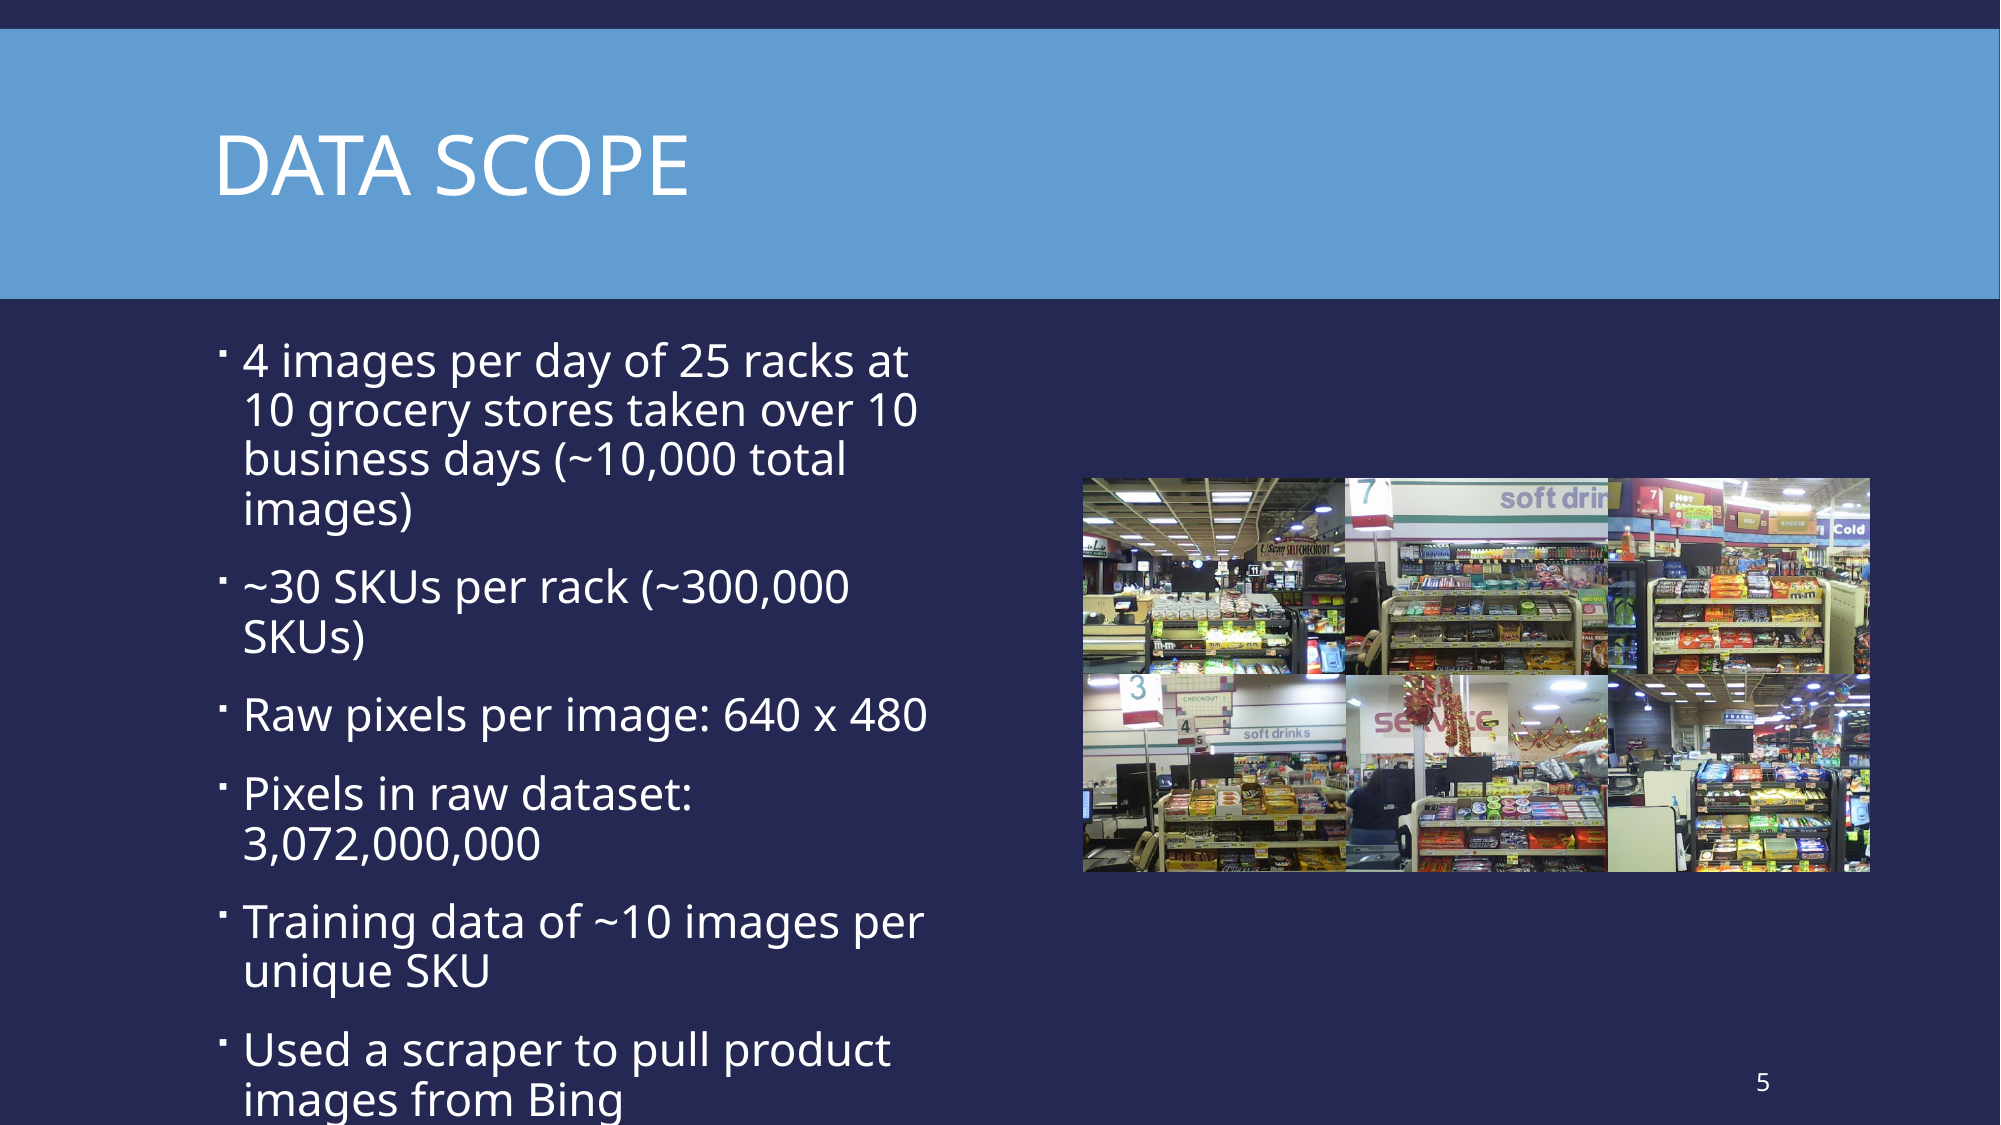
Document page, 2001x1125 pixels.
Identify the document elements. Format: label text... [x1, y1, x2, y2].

list 4 images per day of 25 racks at 10 grocery stores taken over 10 business days (~10,000 total images) ~30 SKUs per rack (~300,000 SKUs) Raw pixels per image: 640 x 480 Pixels in raw dataset: 3,072,000,000 Training data of ~10 images per unique SKU Used a scraper to pull product images from Bing [197, 329, 978, 1020]
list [1611, 478, 1871, 671]
picture [1082, 478, 1870, 872]
slide_number 5 [1748, 1053, 1904, 1114]
title Data Scope [197, 46, 1803, 295]
